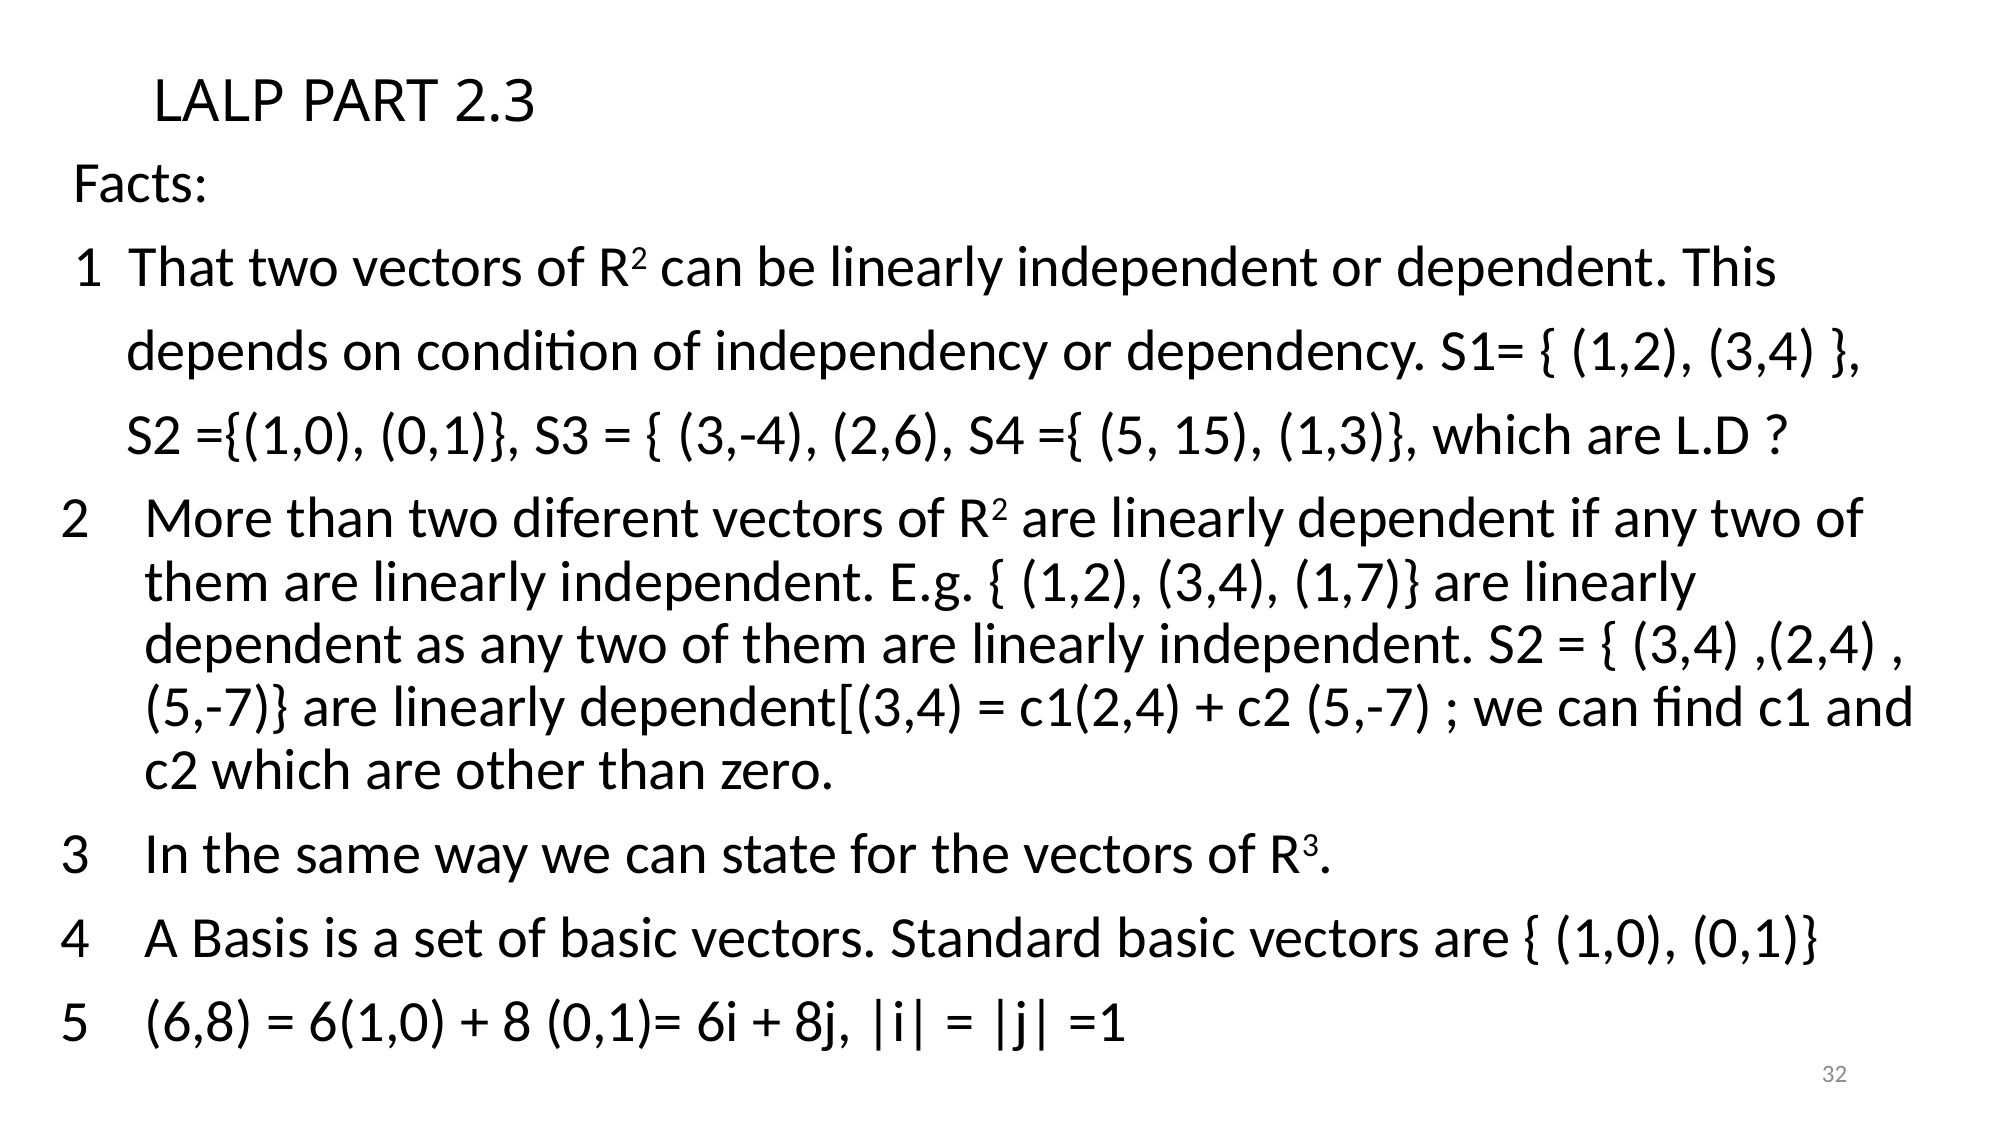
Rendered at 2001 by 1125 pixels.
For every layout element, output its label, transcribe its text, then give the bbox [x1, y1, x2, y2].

slide_number 32 [1412, 1042, 1863, 1103]
title LALP PART 2.3 [137, 59, 1863, 144]
list Facts: 1 That two vectors of R2 can be linearly independent or dependent. This depends on condition of independency or dependency. S1= { (1,2), (3,4) }, S2 ={(1,0), (0,1)}, S3 = { (3,-4), (2,6), S4 ={ (5, 15), (1,3)}, which are L.D ? More than two diferent vectors of R2 are linearly dependent if any two of them are linearly independent. E.g. { (1,2), (3,4), (1,7)} are linearly dependent as any two of them are linearly independent. S2 = { (3,4) ,(2,4) , (5,-7)} are linearly dependent[(3,4) = c1(2,4) + c2 (5,-7) ; we can find c1 and c2 which are other than zero. In the same way we can state for the vectors of R3. A Basis is a set of basic vectors. Standard basic vectors are { (1,0), (0,1)} (6,8) = 6(1,0) + 8 (0,1)= 6i + 8j, |i| = |j| =1 [45, 144, 1947, 1080]
